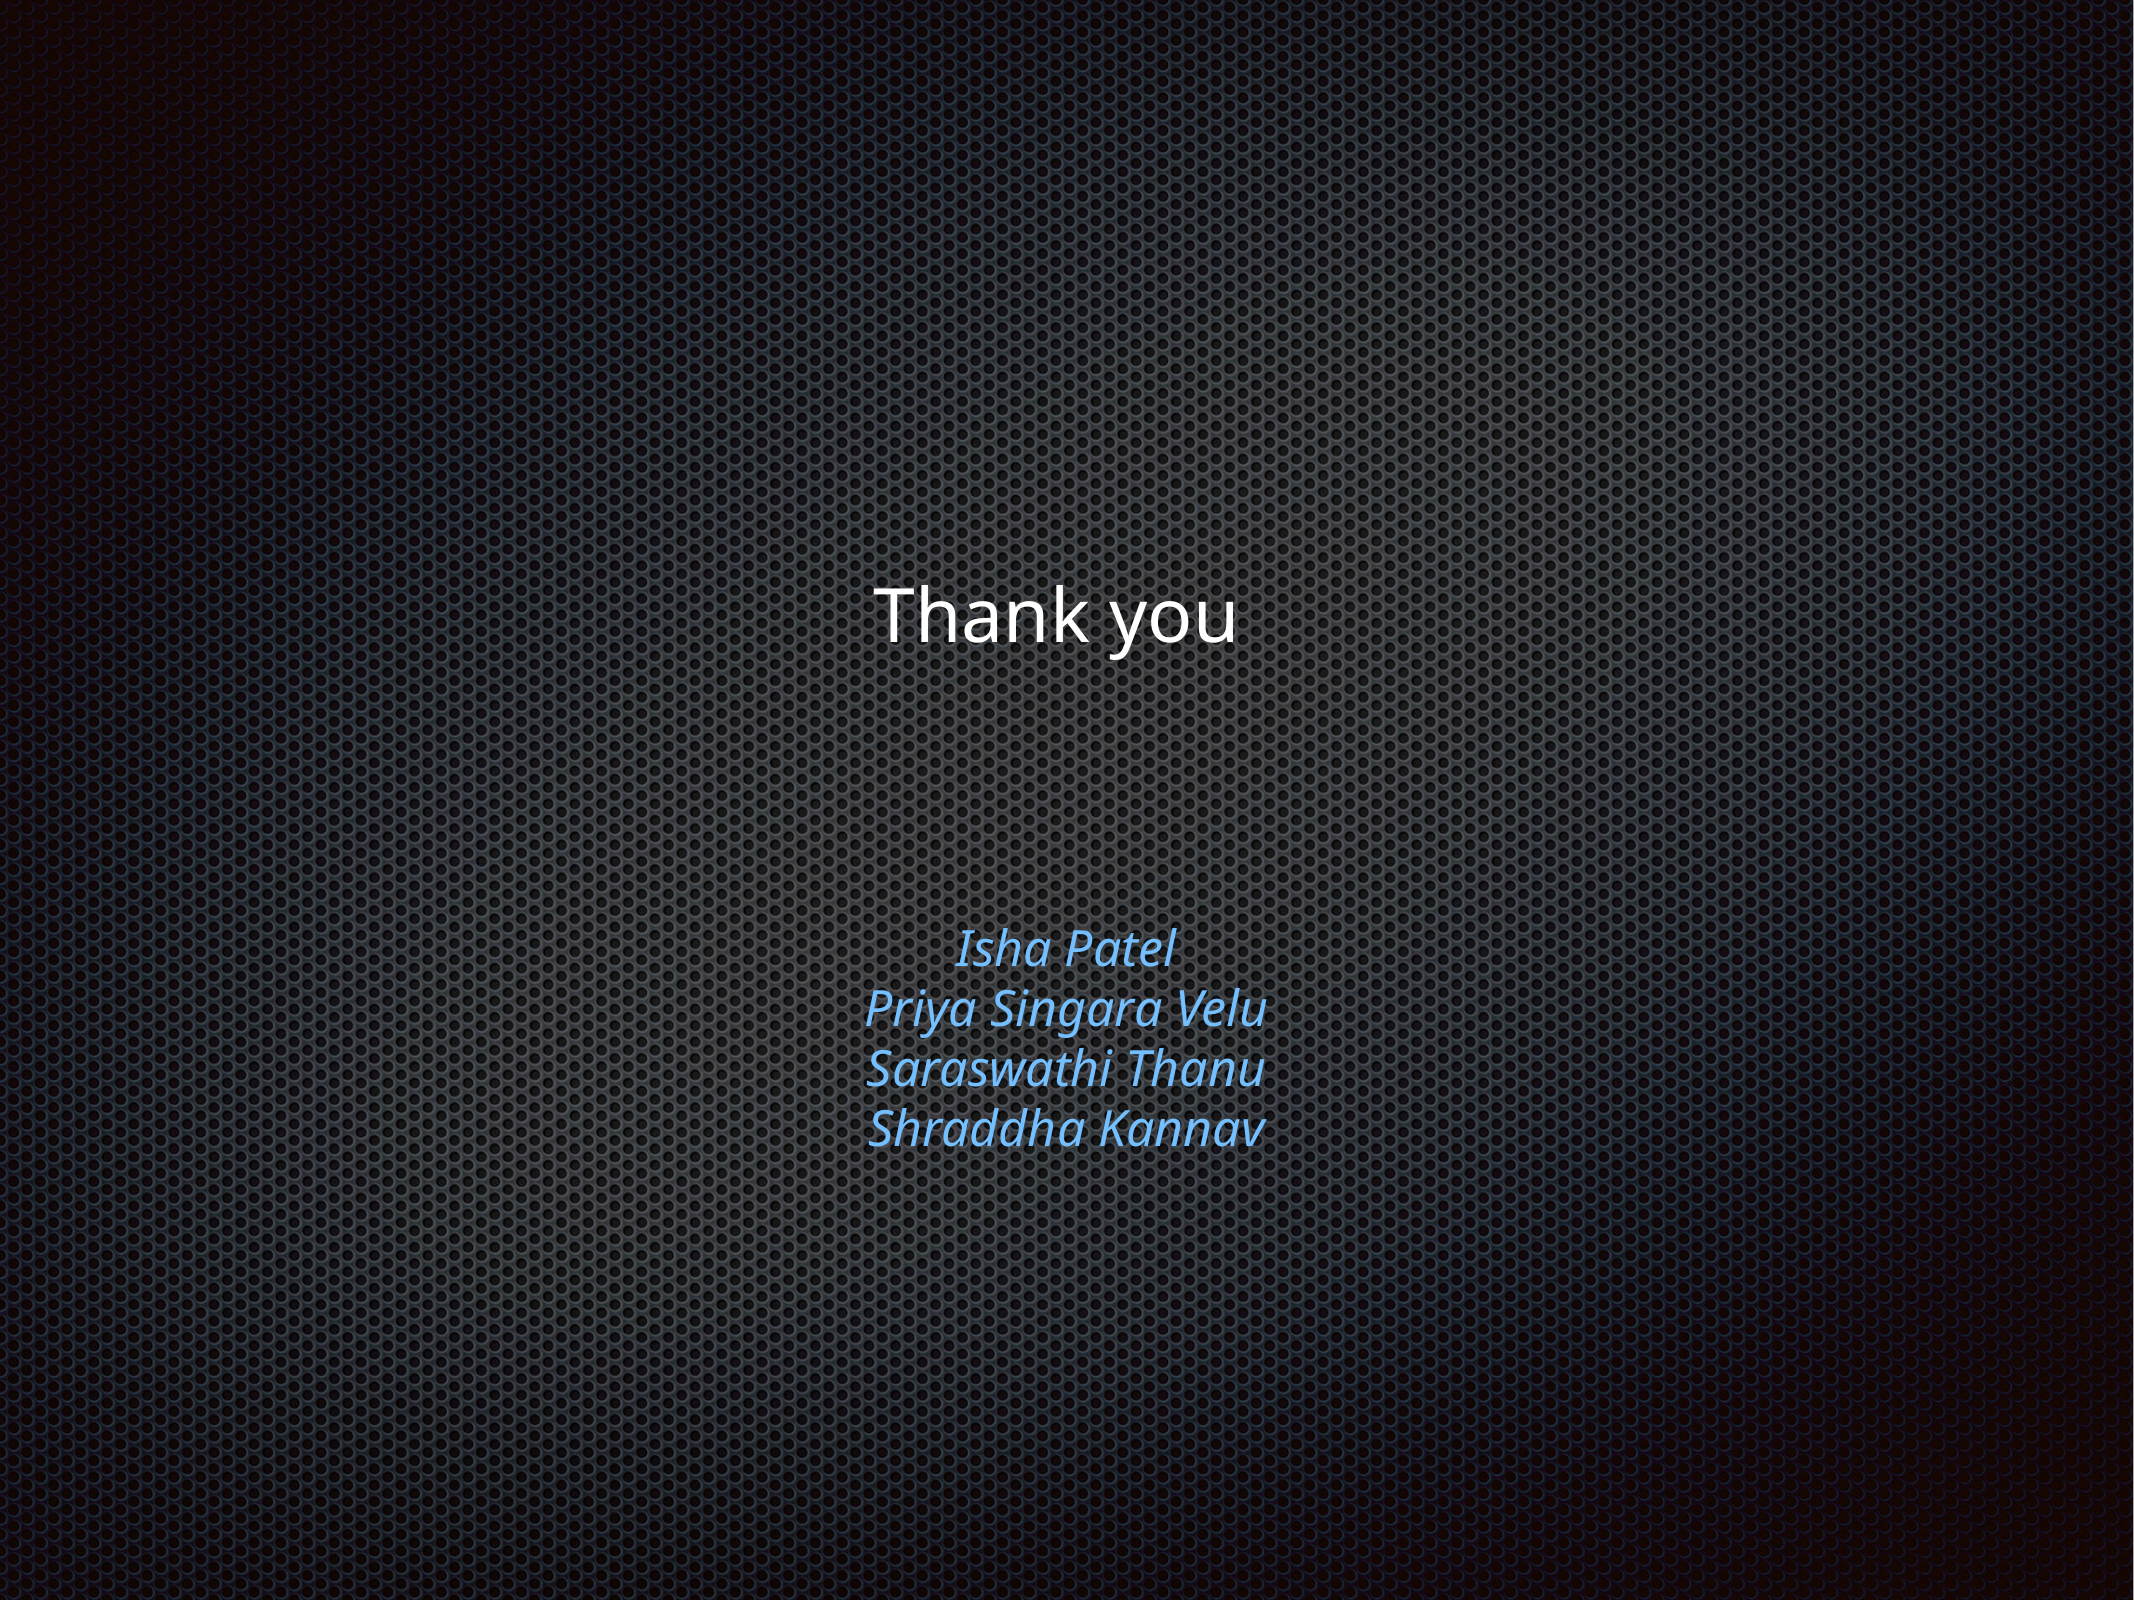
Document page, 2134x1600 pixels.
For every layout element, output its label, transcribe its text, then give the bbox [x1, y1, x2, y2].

list Thank you [207, 558, 1926, 666]
list Isha Patel Priya Singara Velu Saraswathi Thanu Shraddha Kannav [777, 907, 1356, 1166]
picture [0, 0, 2134, 1600]
